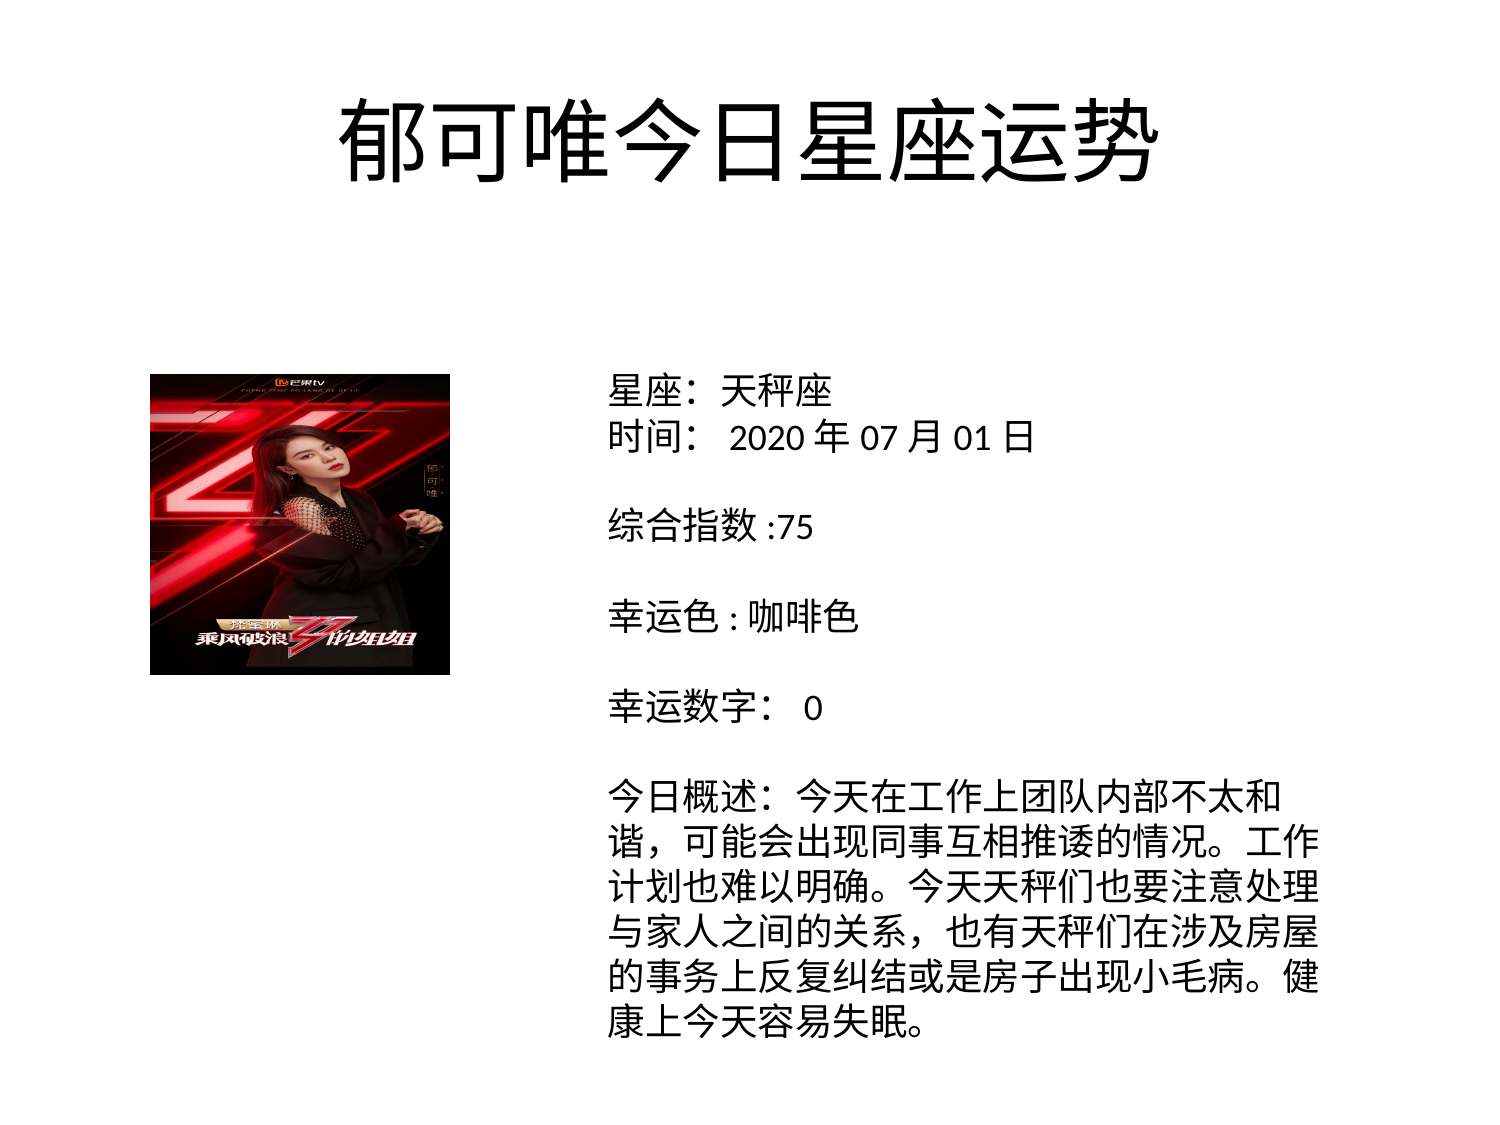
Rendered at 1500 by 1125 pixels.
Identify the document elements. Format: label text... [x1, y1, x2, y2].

title 郁可唯今日星座运势 [74, 44, 1426, 234]
text_box 星座：天秤座 时间：2020年07月01日 综合指数:75 幸运色:咖啡色 幸运数字：0 今日概述：今天在工作上团队内部不太和谐，可能会出现同事互相推诿的情况。工作计划也难以明确。今天天秤们也要注意处理与家人之间的关系，也有天秤们在涉及房屋的事务上反复纠结或是房子出现小毛病。健康上今天容易失眠。 [599, 360, 1350, 1050]
picture [149, 374, 451, 676]
